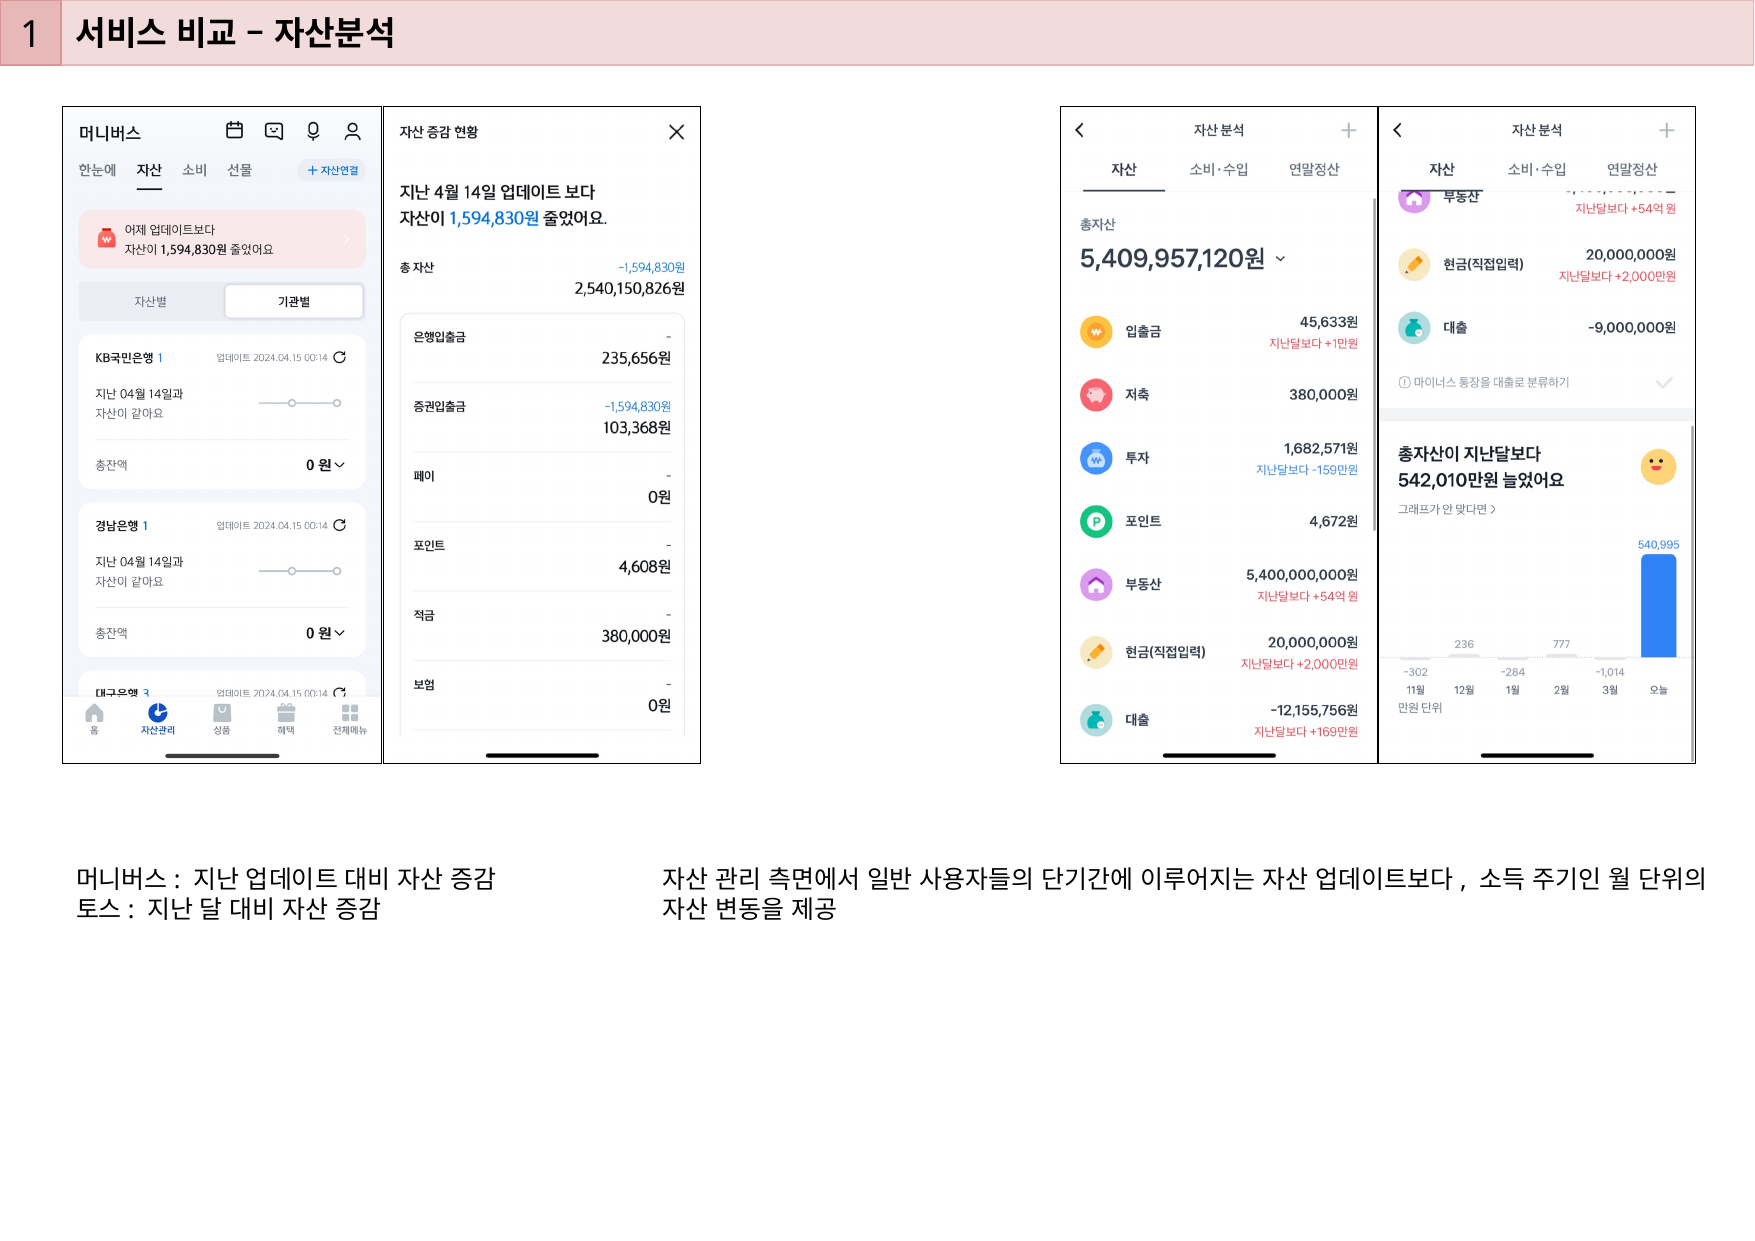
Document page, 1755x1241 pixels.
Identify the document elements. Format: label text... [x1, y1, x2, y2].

text_box 자산 관리 측면에서 일반 사용자들의 단기간에 이루어지는 자산 업데이트보다, 소득 주기인 월 단위의 자산 변동을 제공 [647, 856, 1727, 932]
text_box 서비스 비교 – 자산분석 [63, 0, 1755, 67]
text_box 머니버스: 지난 업데이트 대비 자산 증감 토스: 지난 달 대비 자산 증감 [61, 856, 647, 932]
text_box 1 [0, 0, 63, 67]
picture [1059, 106, 1697, 764]
picture [62, 106, 702, 764]
